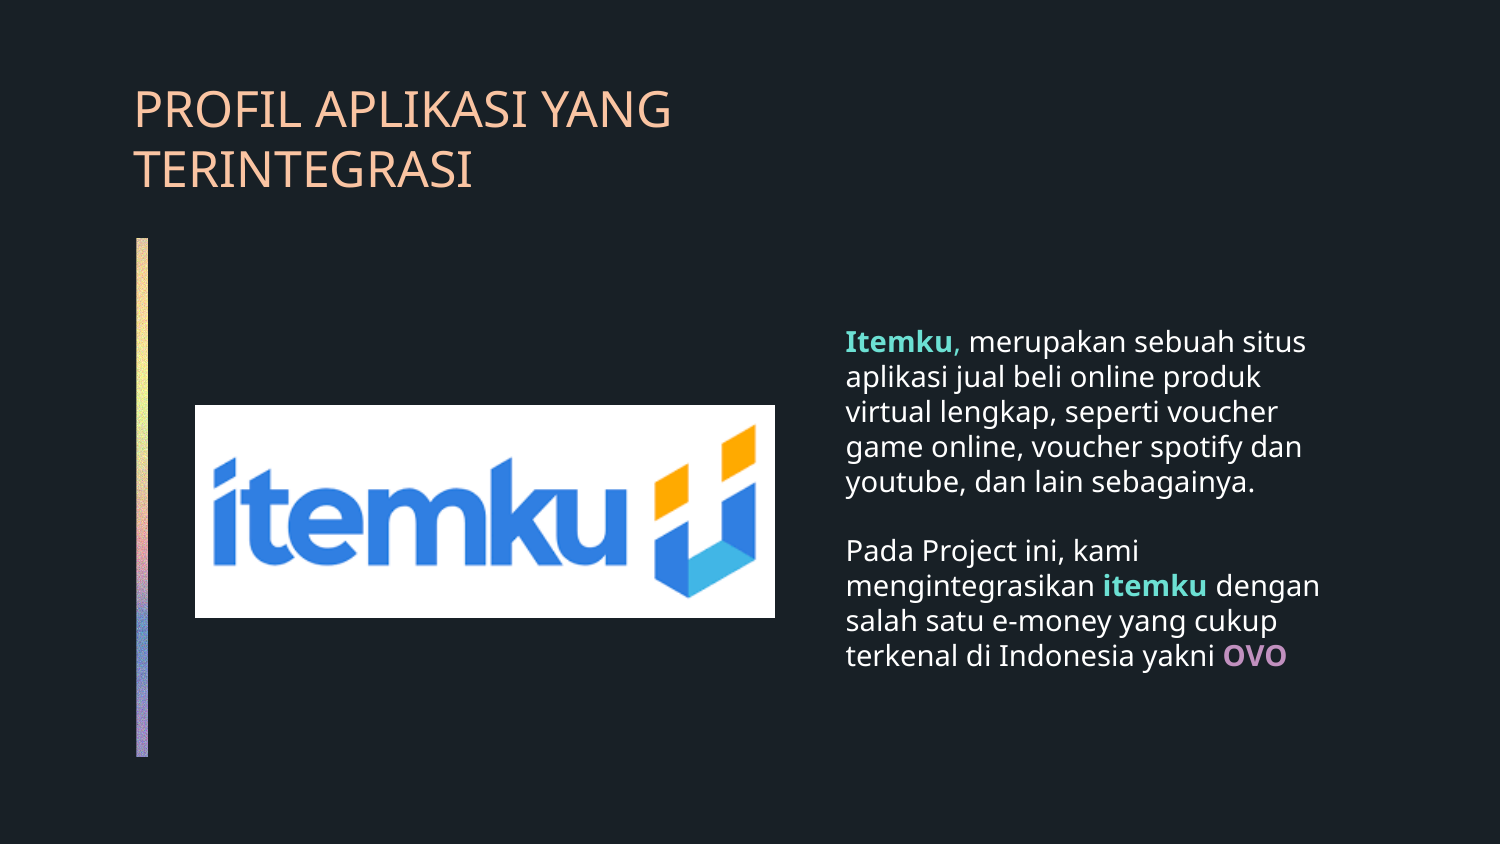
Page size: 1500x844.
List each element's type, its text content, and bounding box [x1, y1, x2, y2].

picture [195, 405, 776, 618]
subtitle Itemku, merupakan sebuah situs aplikasi jual beli online produk virtual lengkap, seperti voucher game online, voucher spotify dan youtube, dan lain sebagainya. Pada Project ini, kami mengintegrasikan itemku dengan salah satu e-money yang cukup terkenal di Indonesia yakni OVO [830, 260, 1360, 735]
title PROFIL APLIKASI YANG TERINTEGRASI [118, 62, 784, 202]
picture [136, 238, 148, 757]
